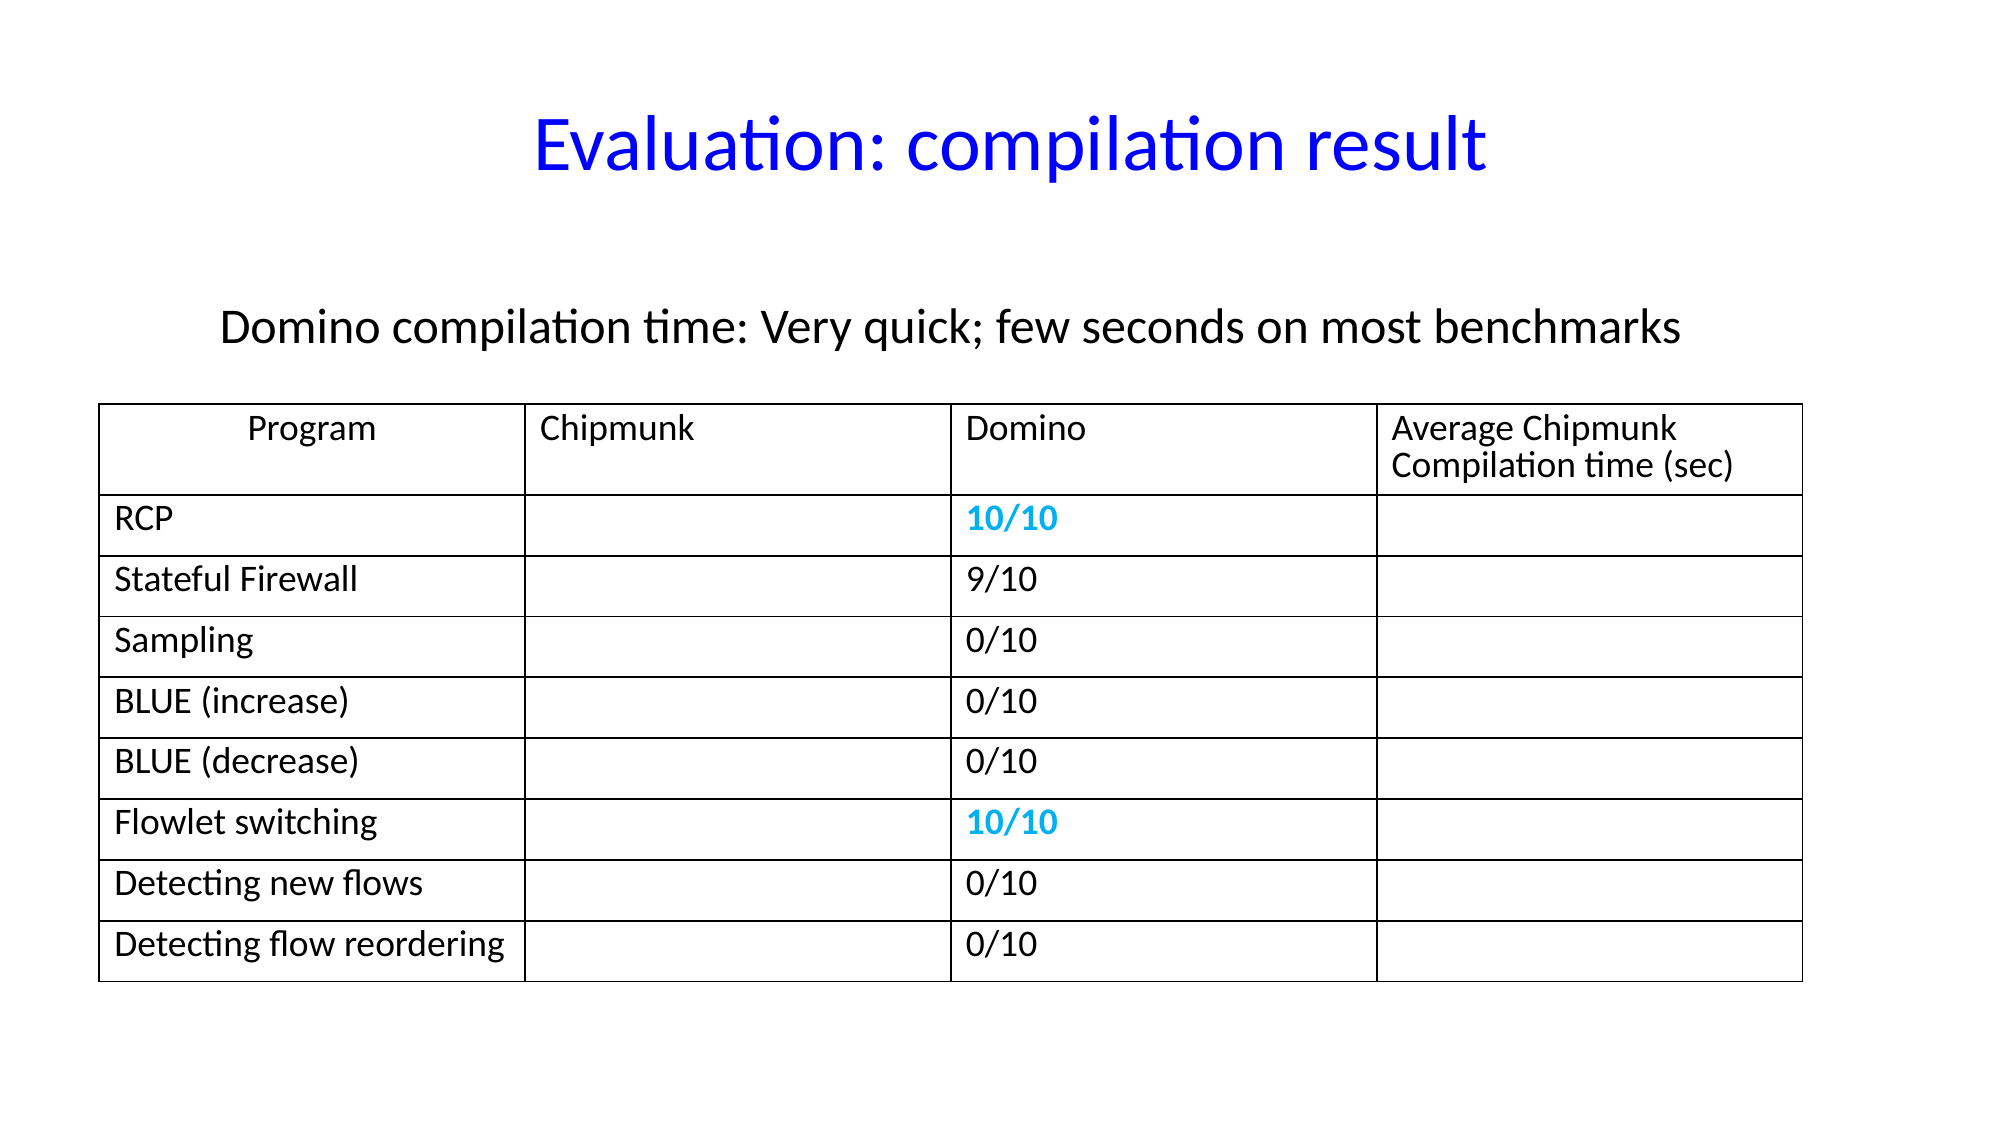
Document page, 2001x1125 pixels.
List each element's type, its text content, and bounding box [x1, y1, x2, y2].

table_cell [1378, 800, 1802, 859]
table_cell [1378, 617, 1802, 676]
table_cell [526, 800, 950, 859]
table_cell 0/10 [952, 617, 1376, 676]
table_cell [1378, 557, 1802, 616]
table_header Average Chipmunk Compilation time (sec) [1378, 405, 1802, 494]
table_cell [1378, 739, 1802, 798]
table_cell [526, 678, 950, 737]
table_cell 0/10 [952, 678, 1376, 737]
table_cell [526, 861, 950, 920]
text_box Evaluation: compilation result [48, 45, 1975, 233]
table_cell [526, 496, 950, 555]
table_cell 10/10 [952, 800, 1376, 859]
table_cell Sampling [100, 617, 524, 676]
table_cell BLUE (decrease) [100, 739, 524, 798]
table_cell [1378, 922, 1802, 981]
table_cell 10/10 [952, 496, 1376, 555]
table_cell [526, 557, 950, 616]
text_box Domino compilation time: Very quick; few seconds on most benchmarks [204, 286, 1697, 362]
table_cell [526, 922, 950, 981]
table_cell RCP [100, 496, 524, 555]
table_cell 0/10 [952, 861, 1376, 920]
table_cell [1378, 496, 1802, 555]
table_cell [526, 617, 950, 676]
table_cell [1378, 861, 1802, 920]
table_cell [1378, 678, 1802, 737]
table_header Chipmunk [526, 405, 950, 494]
table_cell Detecting new flows [100, 861, 524, 920]
table_cell BLUE (increase) [100, 678, 524, 737]
table_header Program [100, 405, 524, 494]
table_header Domino [952, 405, 1376, 494]
table_cell 0/10 [952, 922, 1376, 981]
table_cell Stateful Firewall [100, 557, 524, 616]
table_cell Flowlet switching [100, 800, 524, 859]
table_cell 9/10 [952, 557, 1376, 616]
table_cell Detecting flow reordering [100, 922, 524, 981]
table_cell [526, 739, 950, 798]
table_cell 0/10 [952, 739, 1376, 798]
